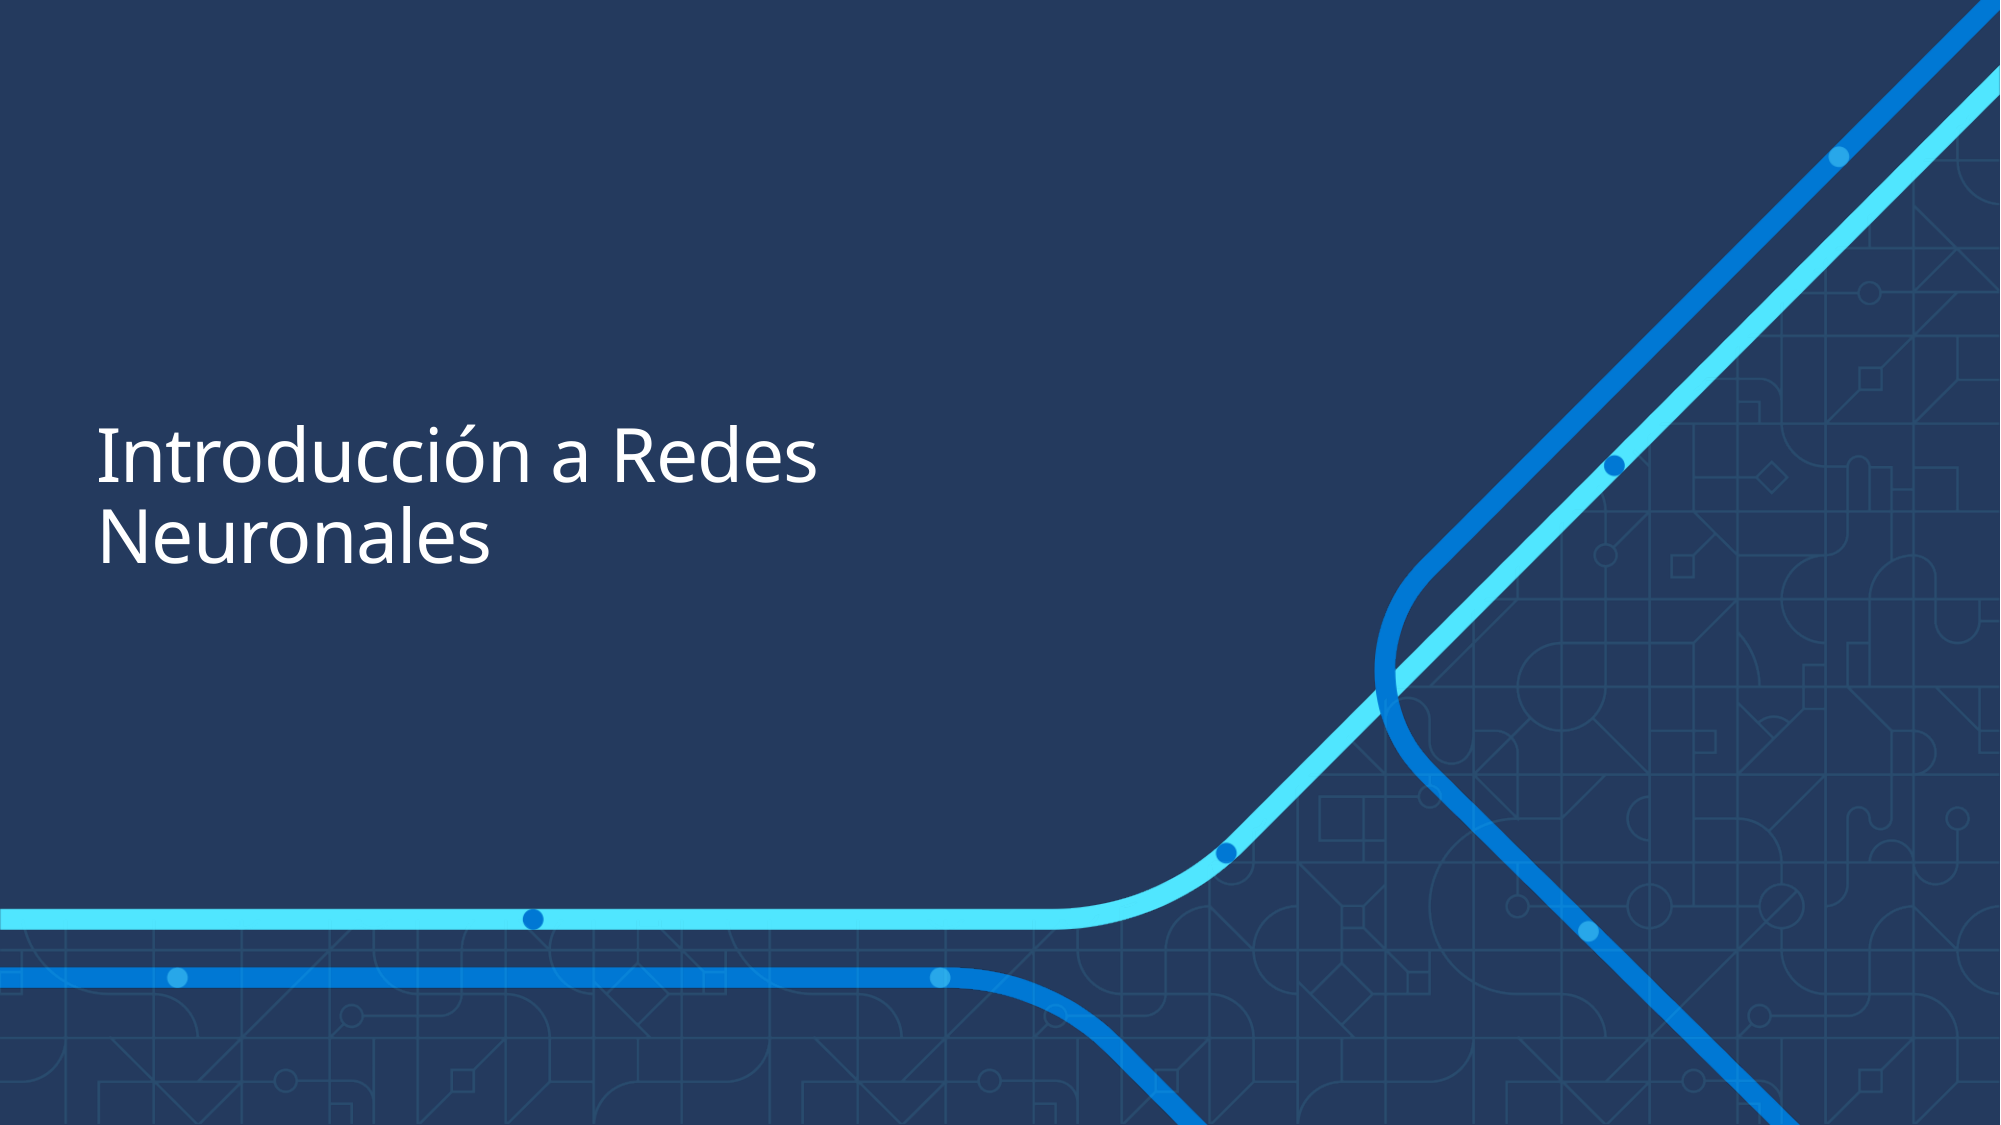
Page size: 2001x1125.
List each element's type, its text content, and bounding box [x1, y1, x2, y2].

picture [0, 0, 2000, 1125]
title Introducción a Redes Neuronales [96, 391, 1225, 580]
